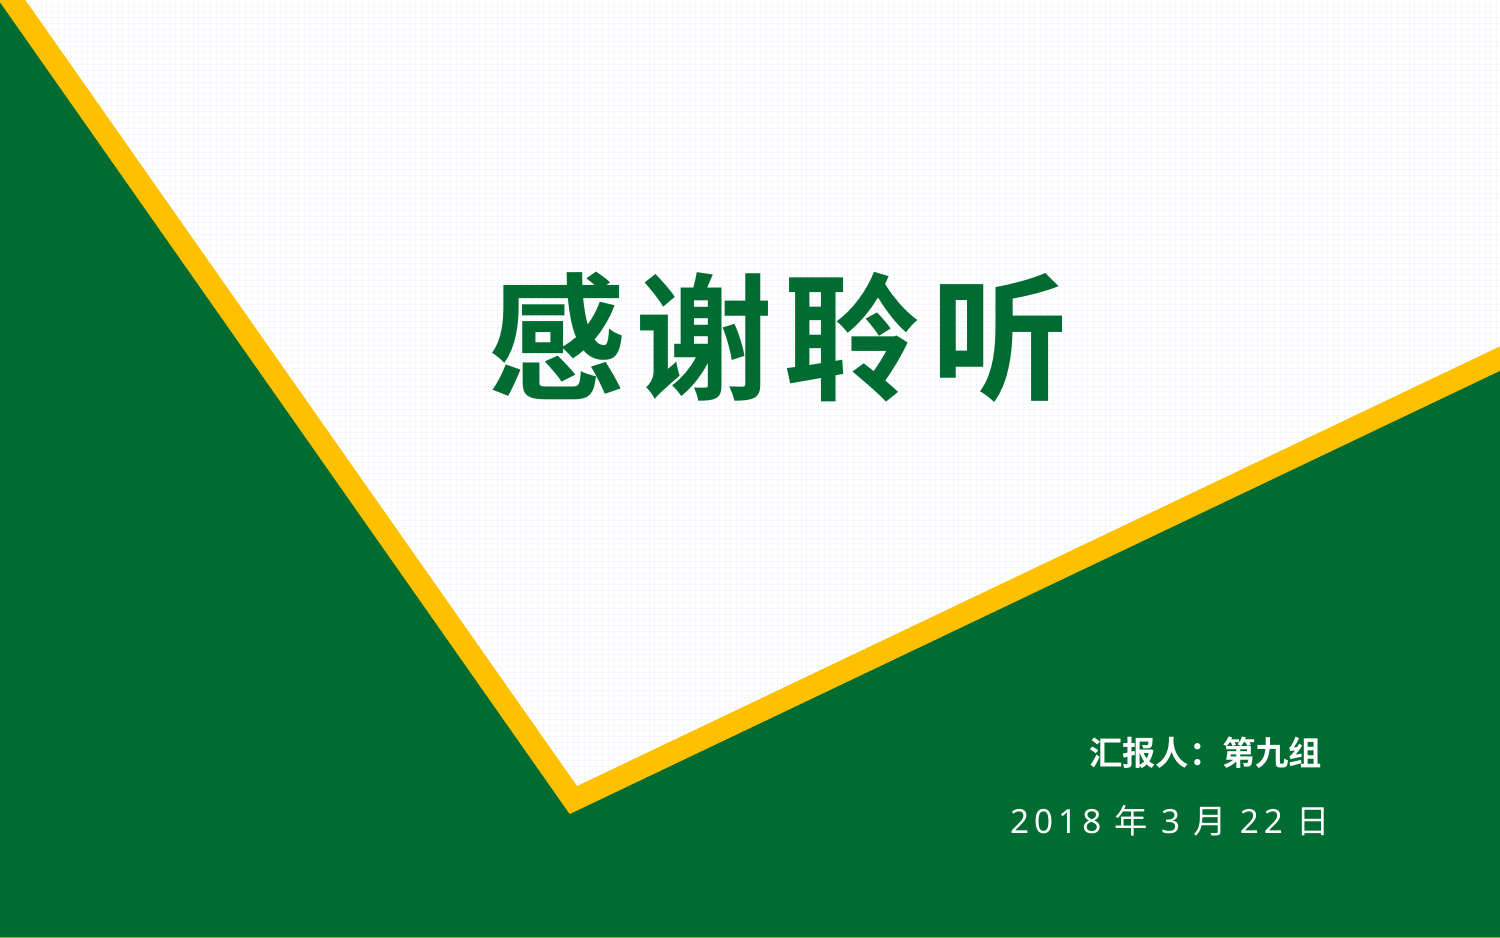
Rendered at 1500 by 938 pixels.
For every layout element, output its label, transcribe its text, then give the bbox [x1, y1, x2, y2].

text_box [2, 0, 1500, 811]
text_box [0, 0, 1500, 938]
text_box 感谢聆听 [459, 245, 1098, 423]
text_box 2018年3月22日 [983, 793, 1342, 847]
text_box 汇报人：第九组 [1035, 704, 1376, 779]
